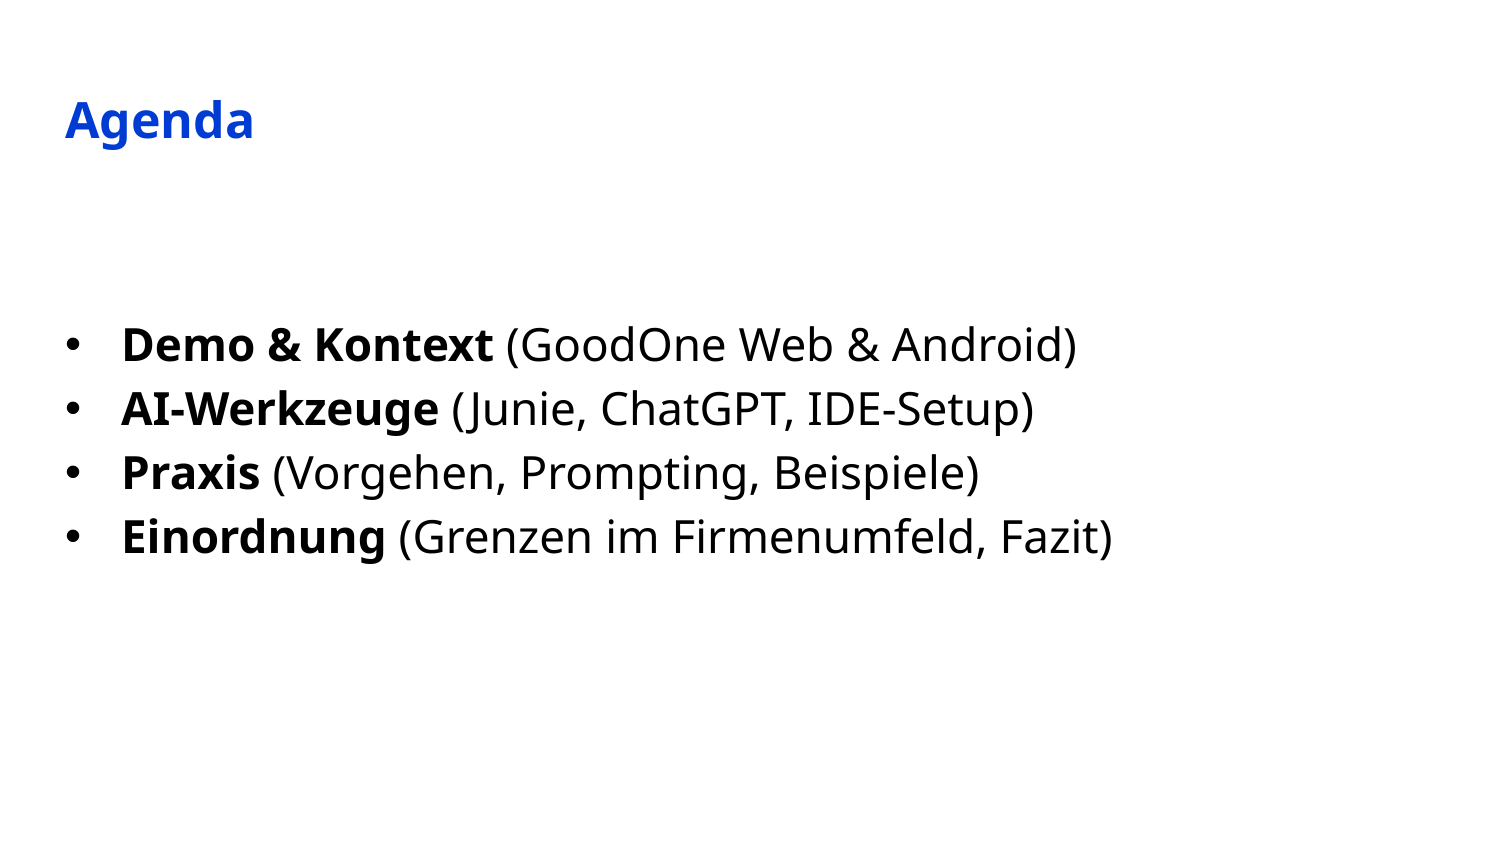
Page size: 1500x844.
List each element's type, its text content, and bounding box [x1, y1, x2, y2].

title Agenda [50, 47, 1500, 190]
list Demo & Kontext (GoodOne Web & Android) AI-Werkzeuge (Junie, ChatGPT, IDE-Setup) Praxis (Vorgehen, Prompting, Beispiele) Einordnung (Grenzen im Firmenumfeld, Fazit) [50, 308, 1500, 844]
